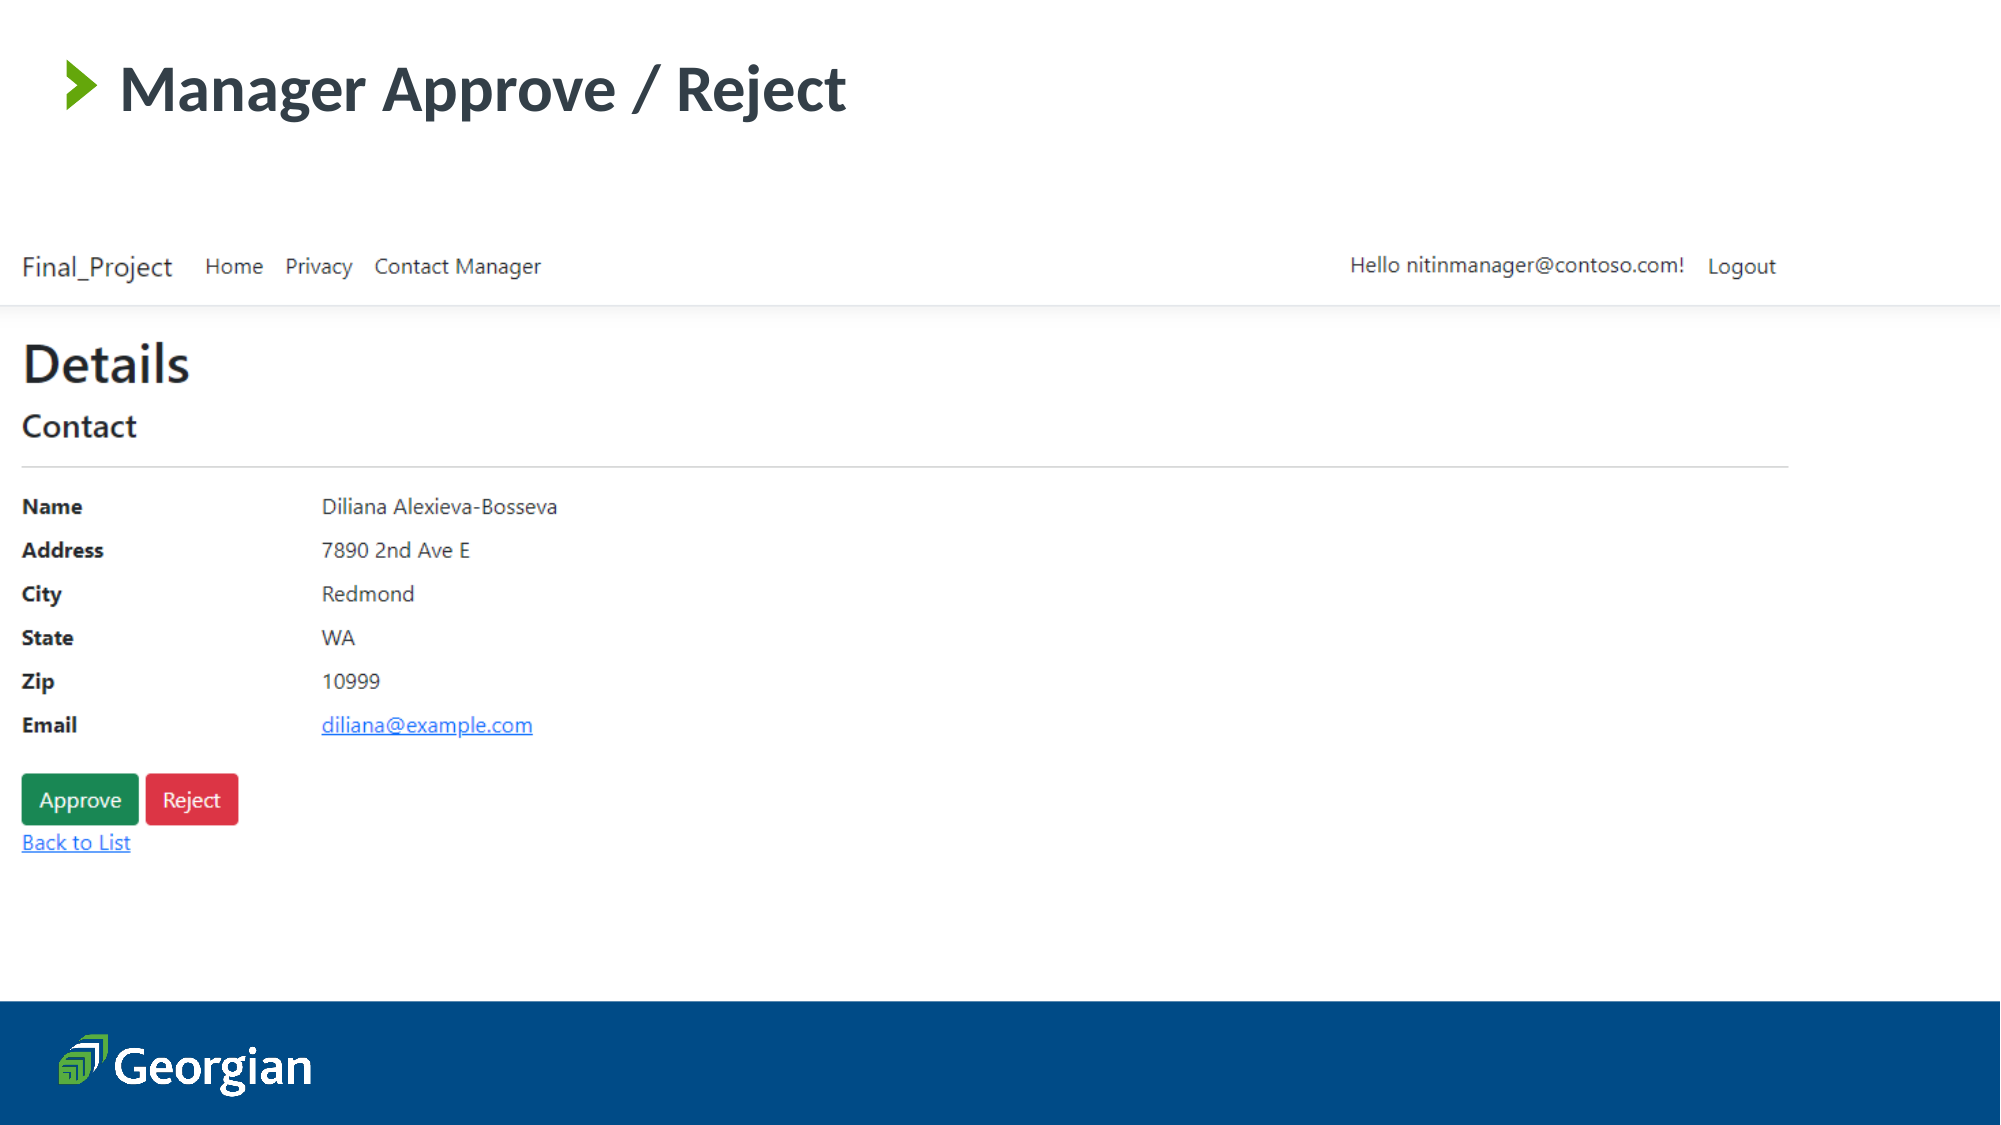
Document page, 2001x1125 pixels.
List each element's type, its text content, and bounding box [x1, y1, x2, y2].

title Manager Approve / Reject [66, 44, 1866, 169]
picture [0, 237, 2000, 888]
picture [33, 1017, 336, 1122]
